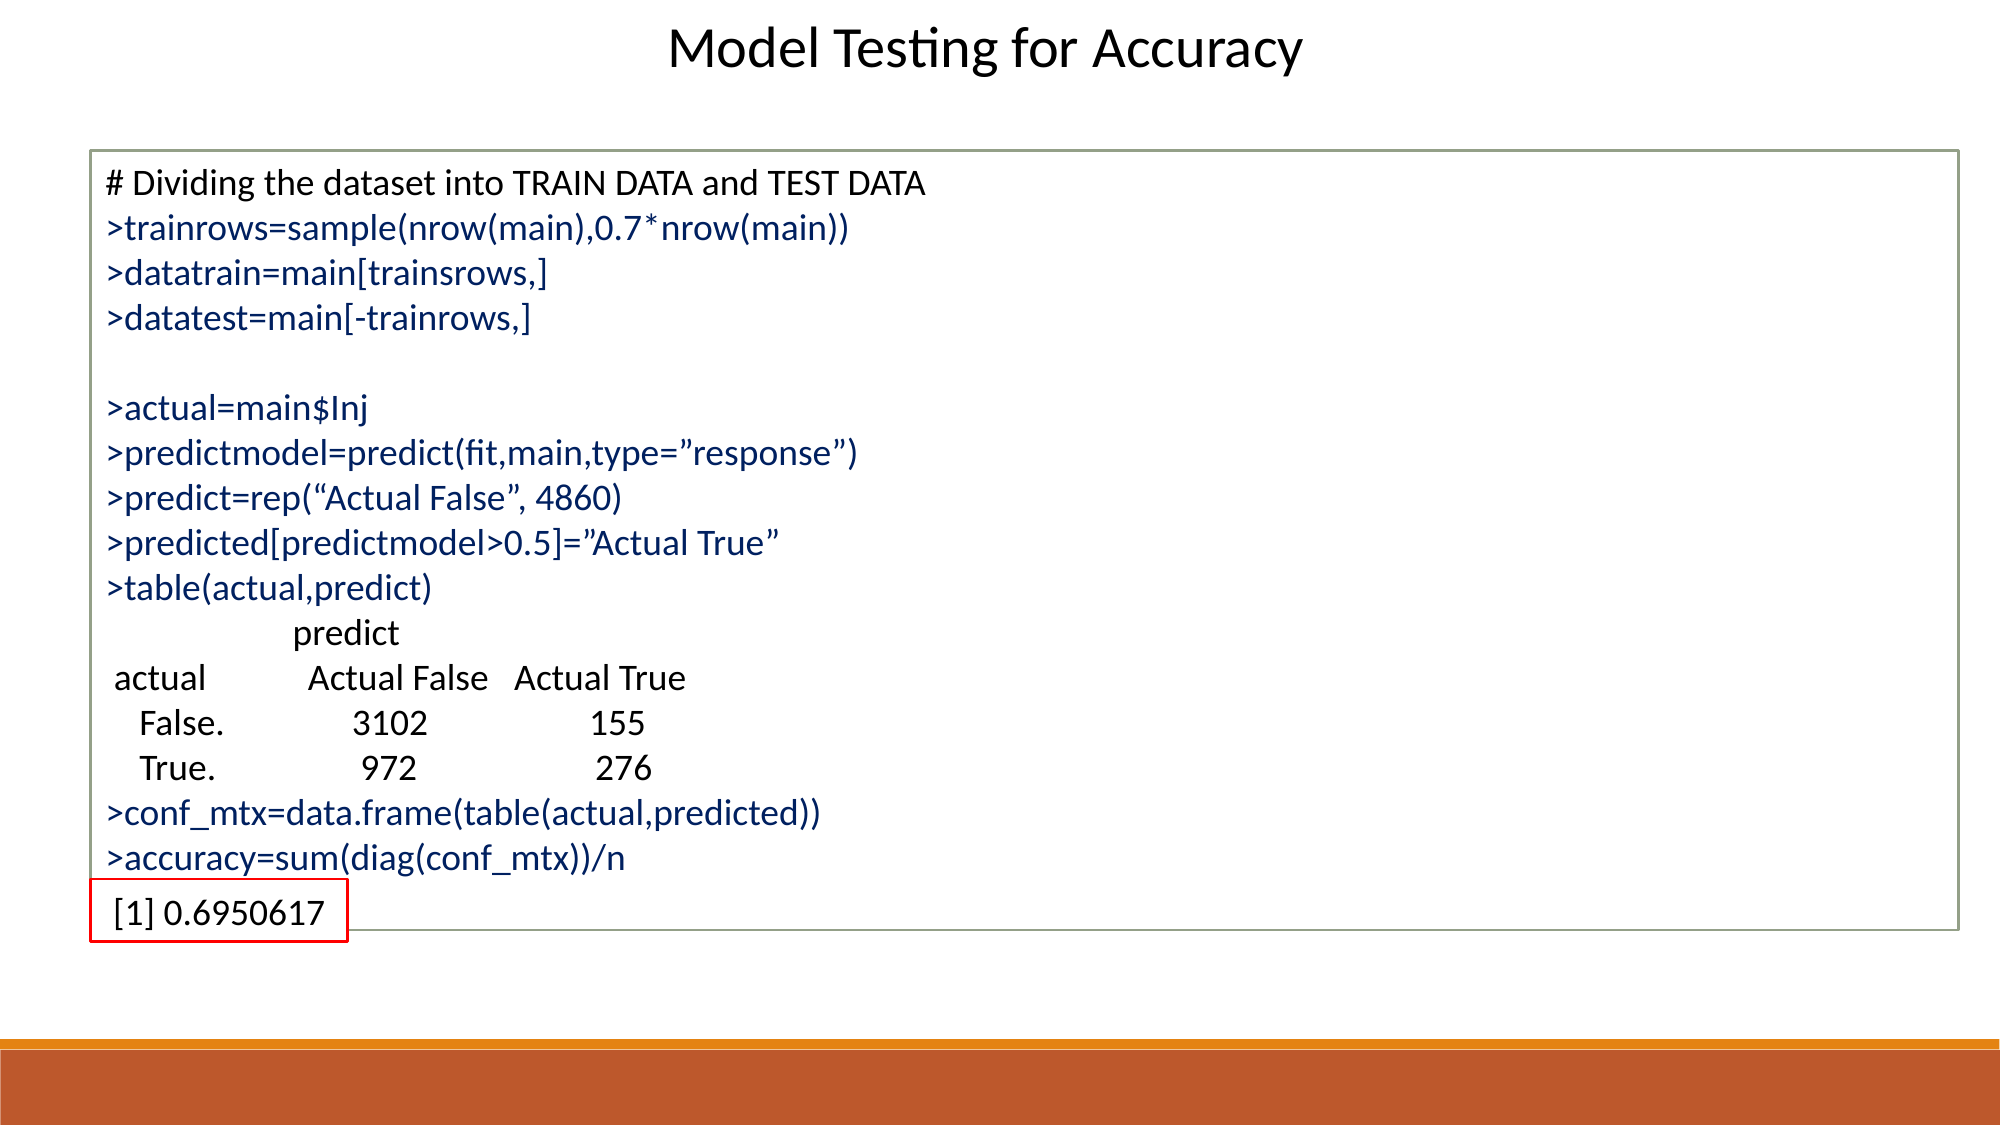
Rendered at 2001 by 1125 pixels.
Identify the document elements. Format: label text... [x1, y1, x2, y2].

text_box # Dividing the dataset into TRAIN DATA and TEST DATA >trainrows=sample(nrow(main),0.7*nrow(main)) >datatrain=main[trainsrows,] >datatest=main[-trainrows,] >actual=main$Inj >predictmodel=predict(fit,main,type=”response”) >predict=rep(“Actual False”, 4860) >predicted[predictmodel>0.5]=”Actual True” >table(actual,predict) predict actual Actual False Actual True False. 3102 155 True. 972 276 >conf_mtx=data.frame(table(actual,predicted)) >accuracy=sum(diag(conf_mtx))/n [ [89, 149, 1960, 931]
text_box [1] 0.6950617 [89, 878, 349, 943]
text_box Model Testing for Accuracy [123, 2, 1862, 87]
